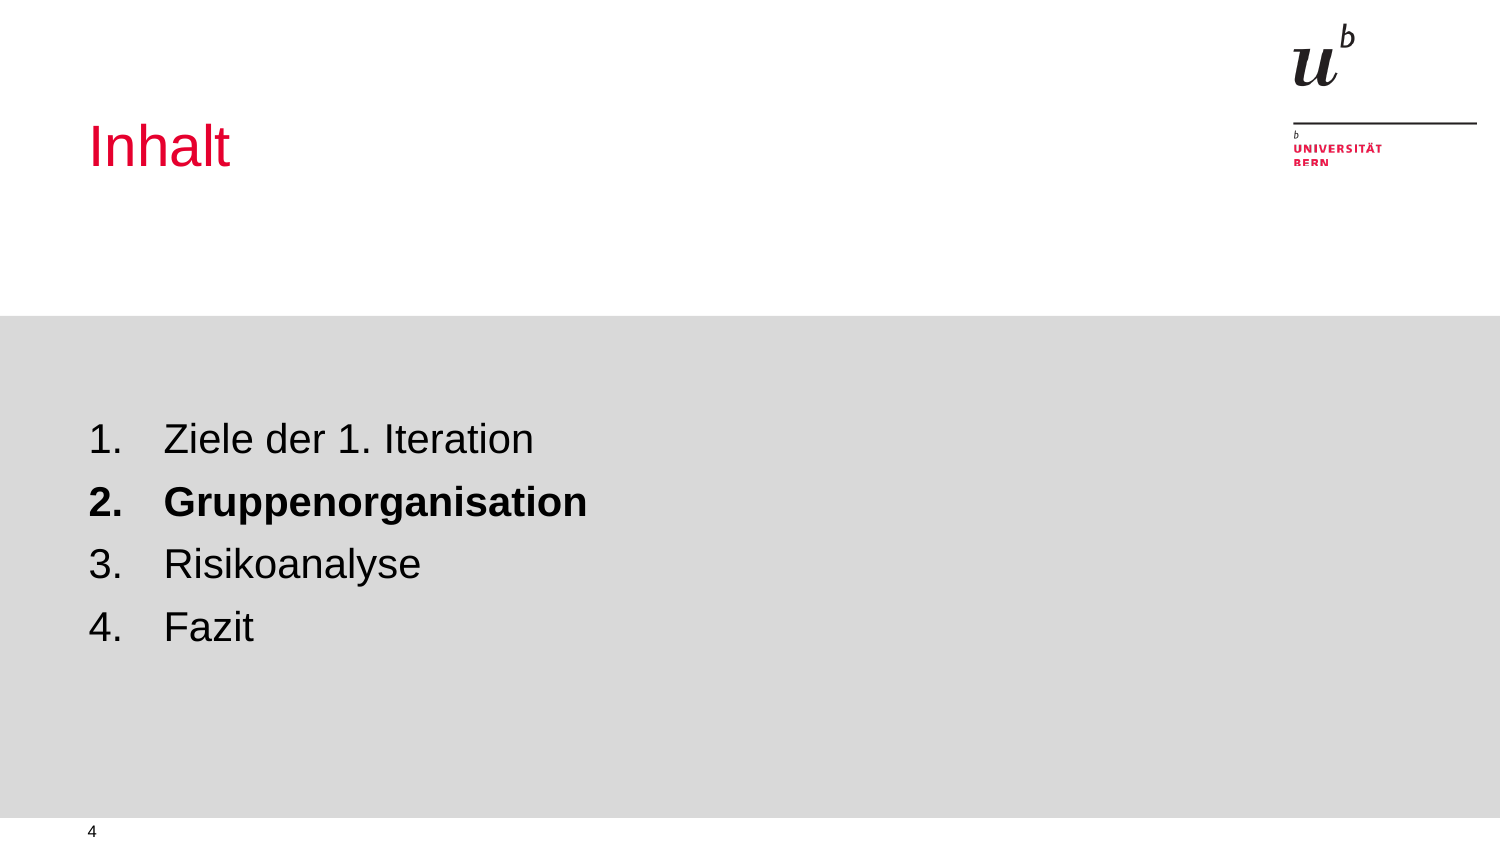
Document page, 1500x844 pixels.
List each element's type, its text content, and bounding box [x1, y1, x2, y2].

list Ziele der 1. Iteration Gruppenorganisation Risikoanalyse Fazit [88, 359, 1400, 788]
title Inhalt [88, 111, 1241, 179]
